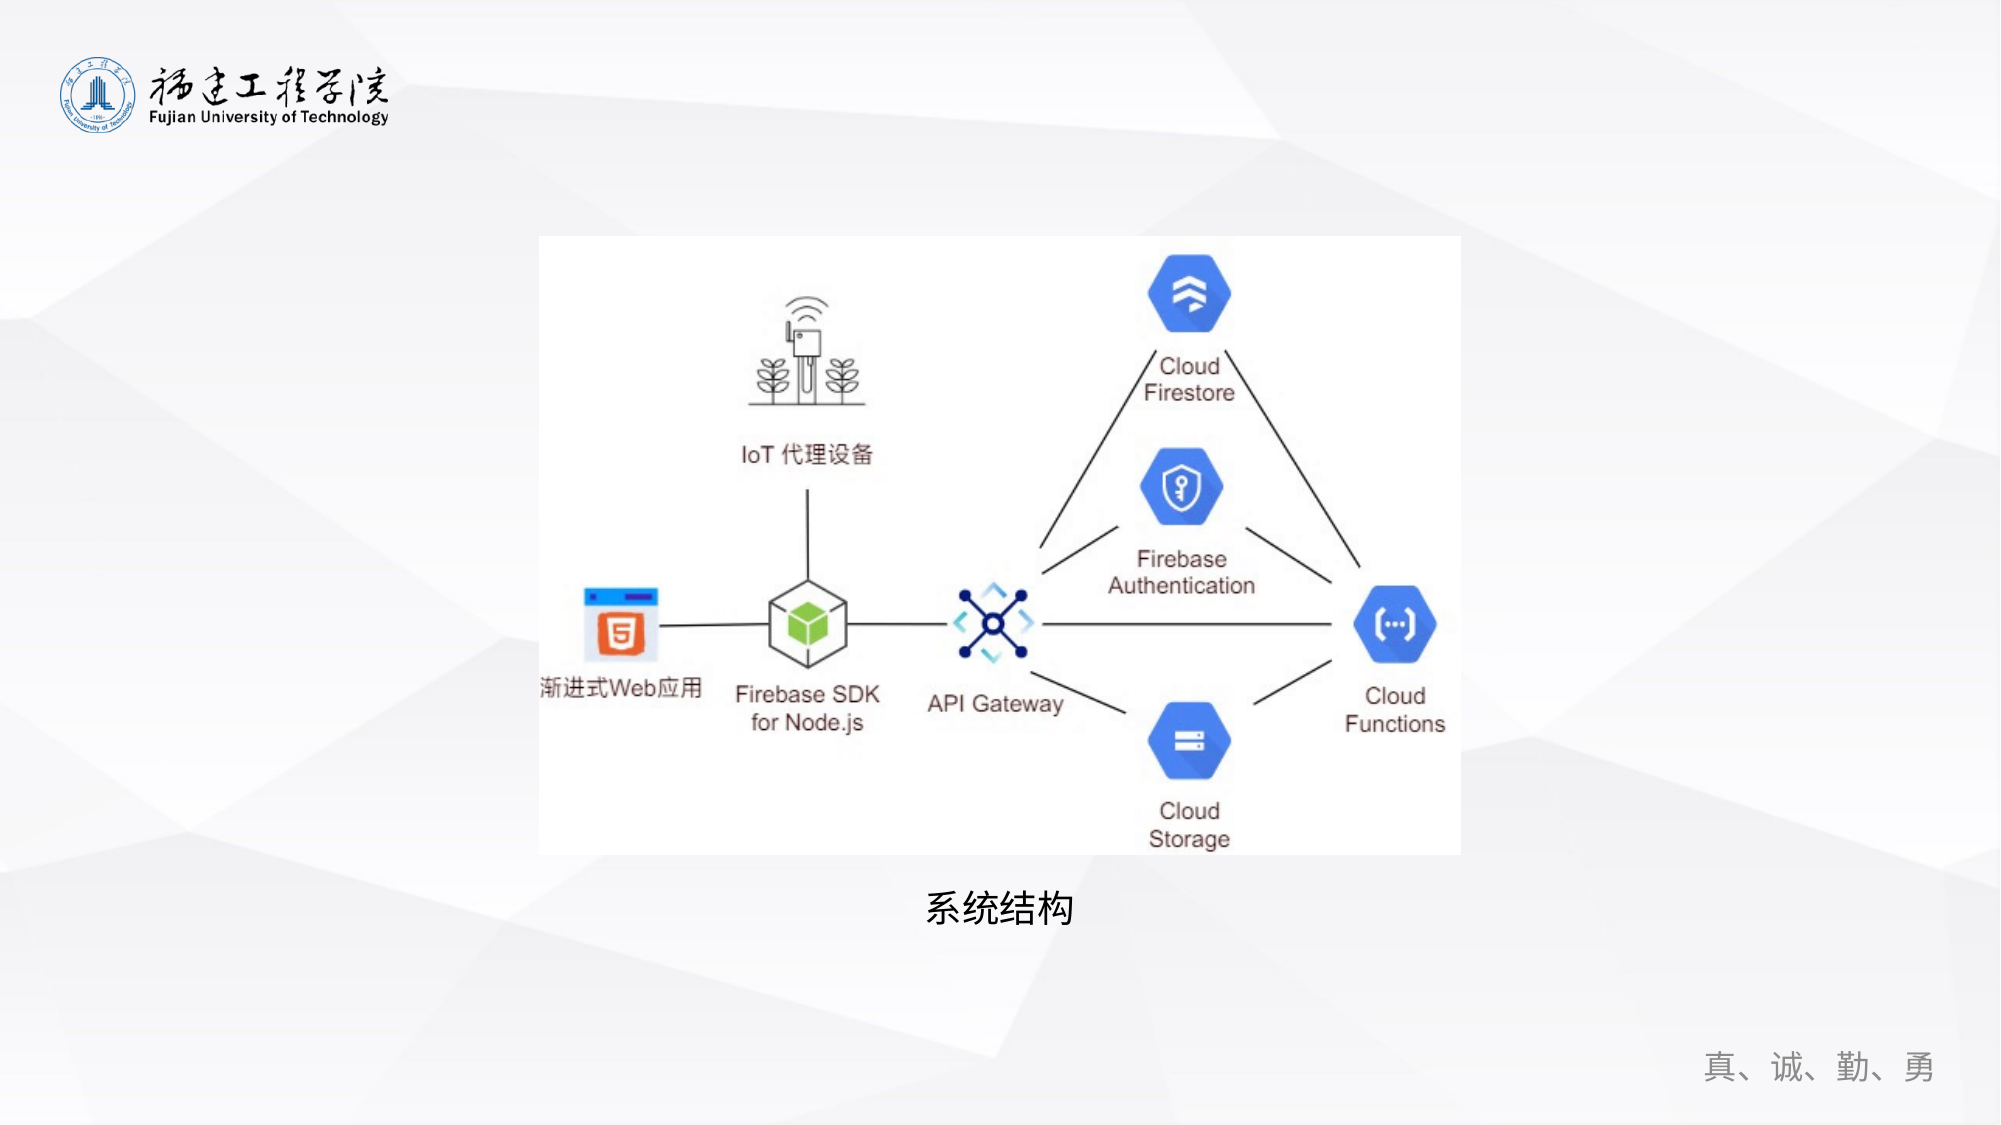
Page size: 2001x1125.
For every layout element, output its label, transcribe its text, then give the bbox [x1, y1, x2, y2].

picture [0, 0, 2000, 1125]
text_box 系统结构 [910, 878, 1090, 938]
